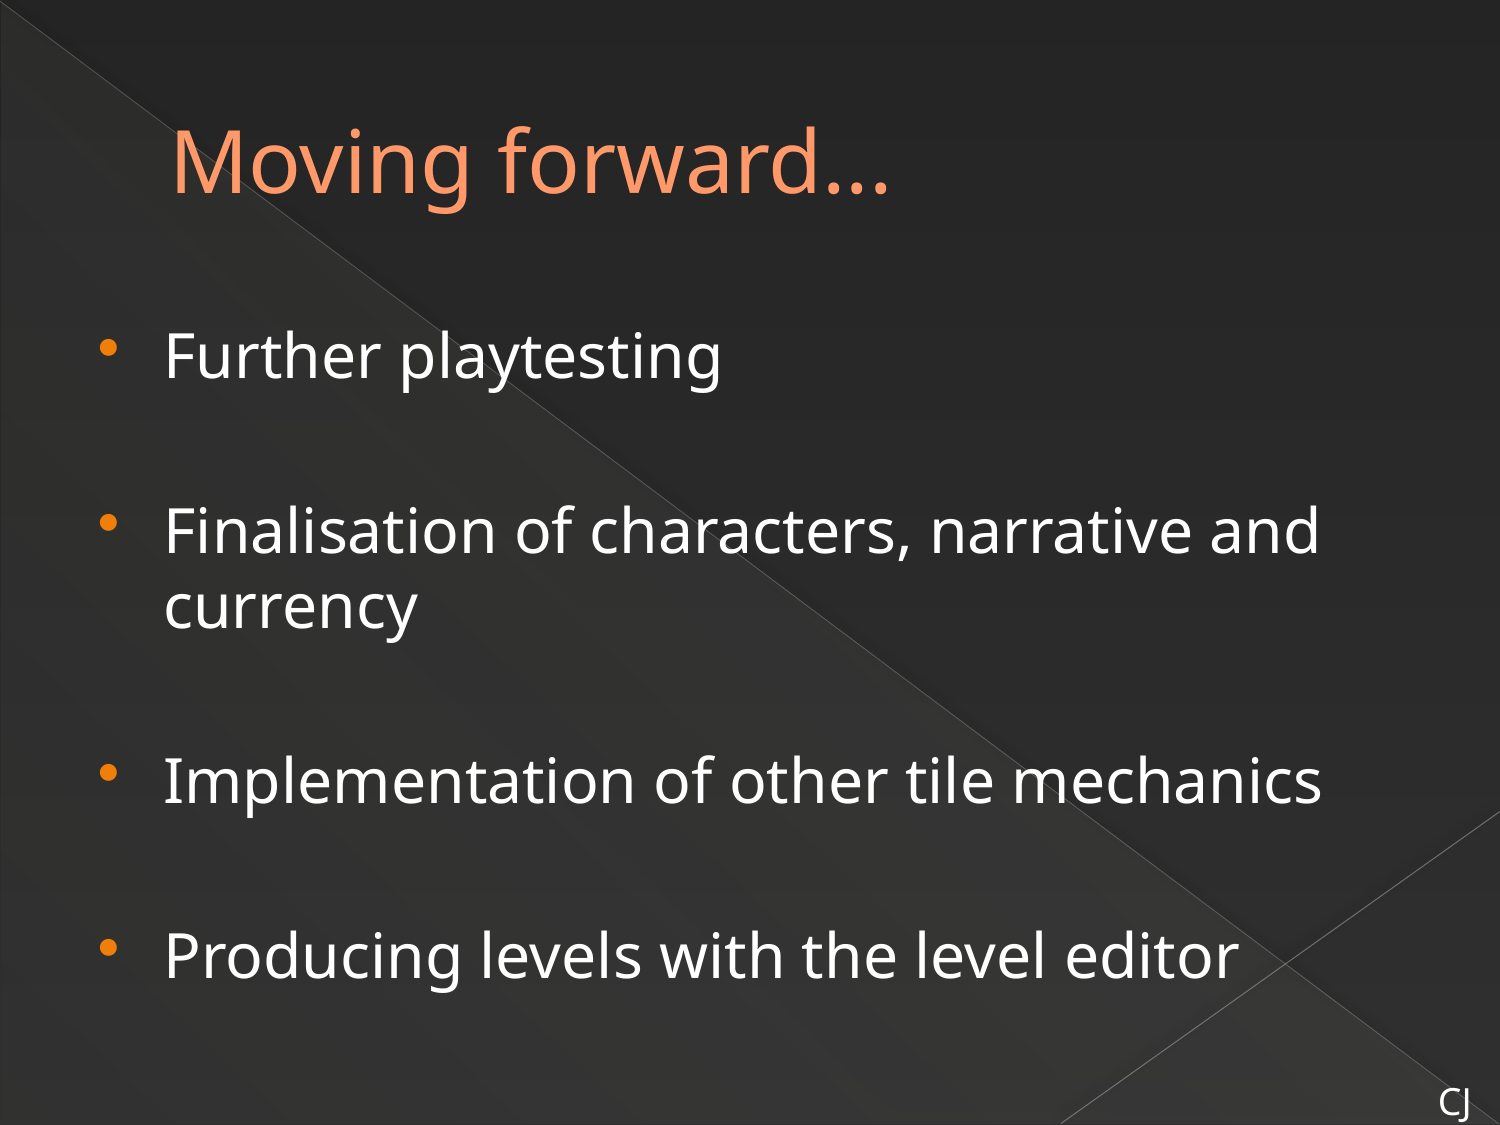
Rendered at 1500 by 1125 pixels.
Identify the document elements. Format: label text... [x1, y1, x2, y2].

text_box CJ [1423, 1070, 1500, 1125]
title Moving forward... [75, 43, 1425, 274]
list Further playtesting Finalisation of characters, narrative and currency Implementation of other tile mechanics Producing levels with the level editor [75, 308, 1425, 1059]
